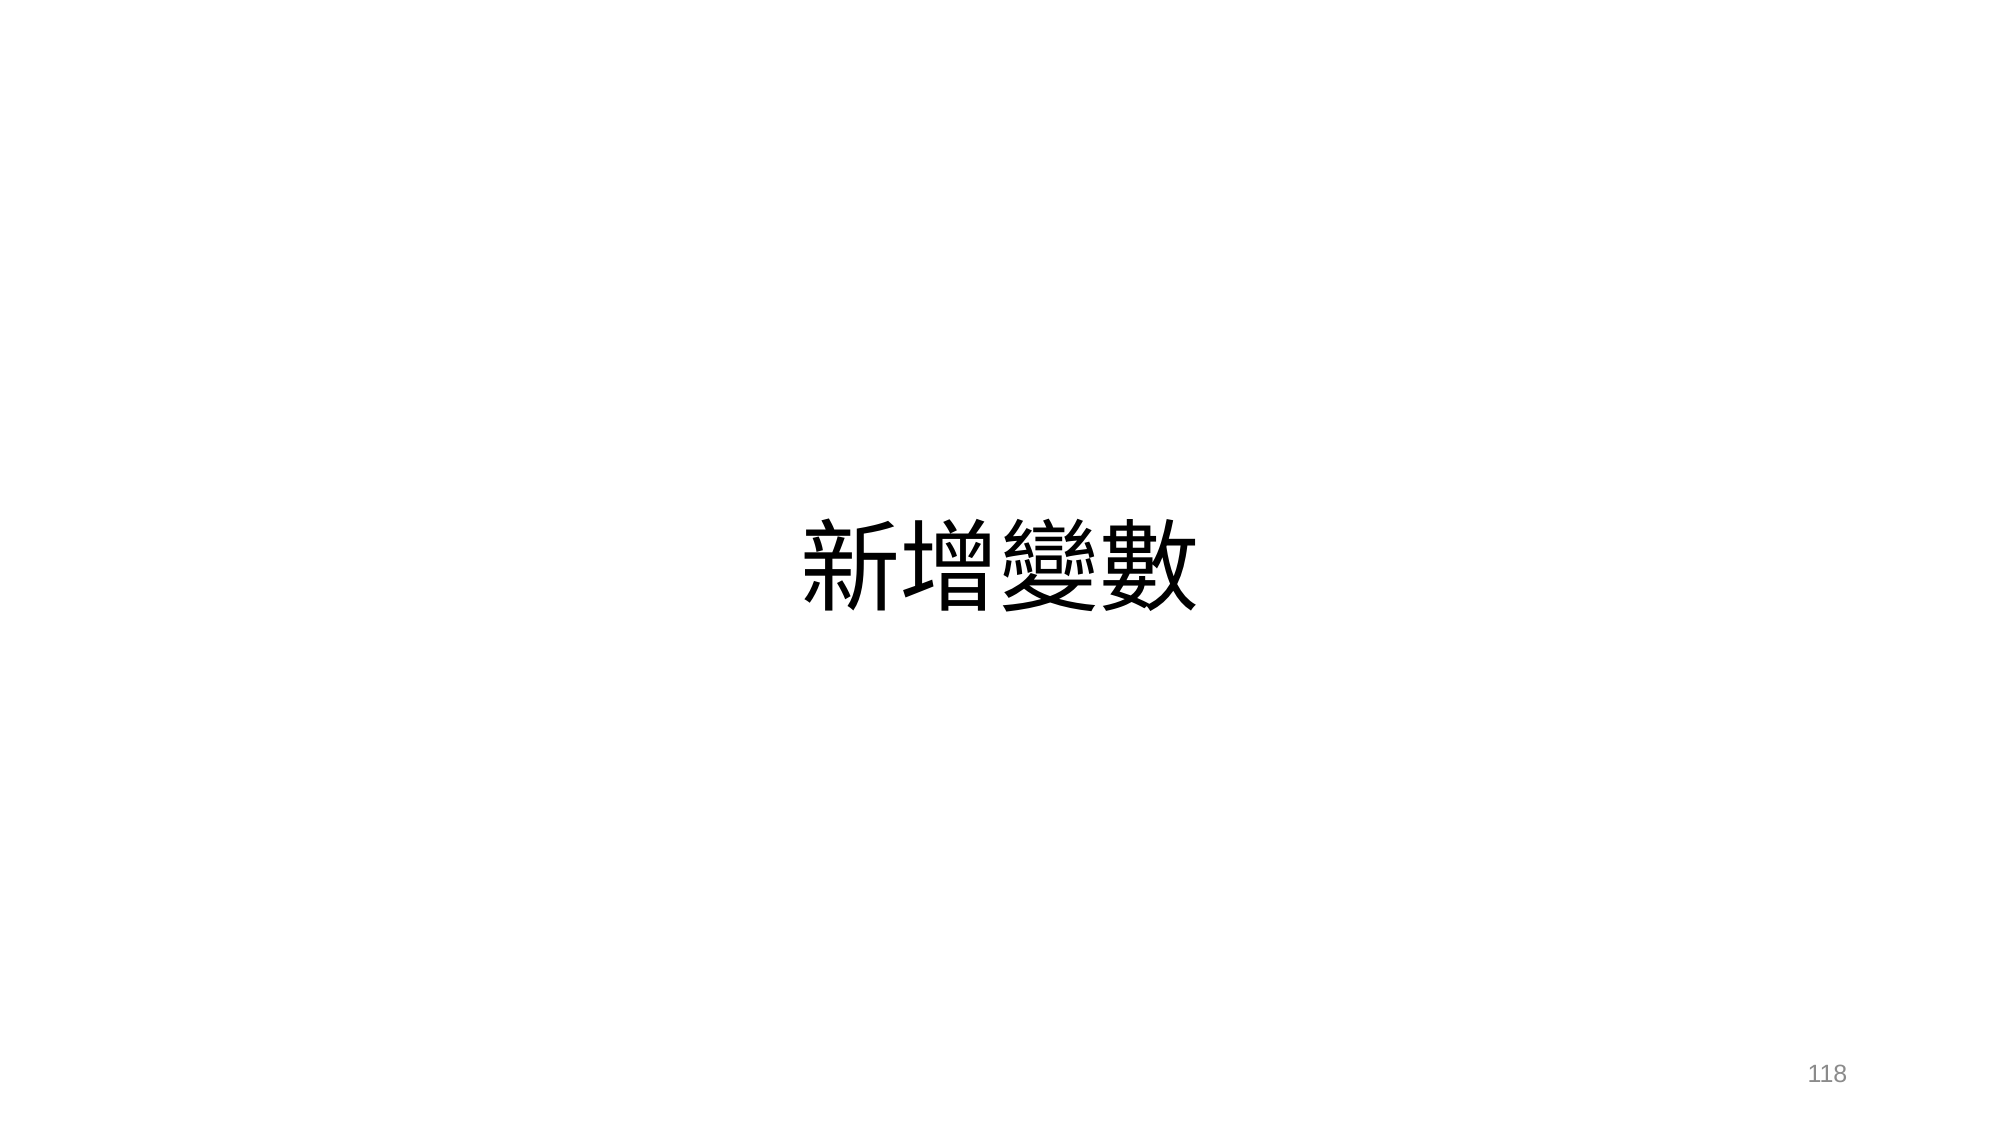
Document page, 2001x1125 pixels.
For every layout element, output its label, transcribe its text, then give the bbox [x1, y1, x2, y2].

slide_number 118 [1412, 1042, 1863, 1103]
title 新增變數 [249, 241, 1750, 634]
